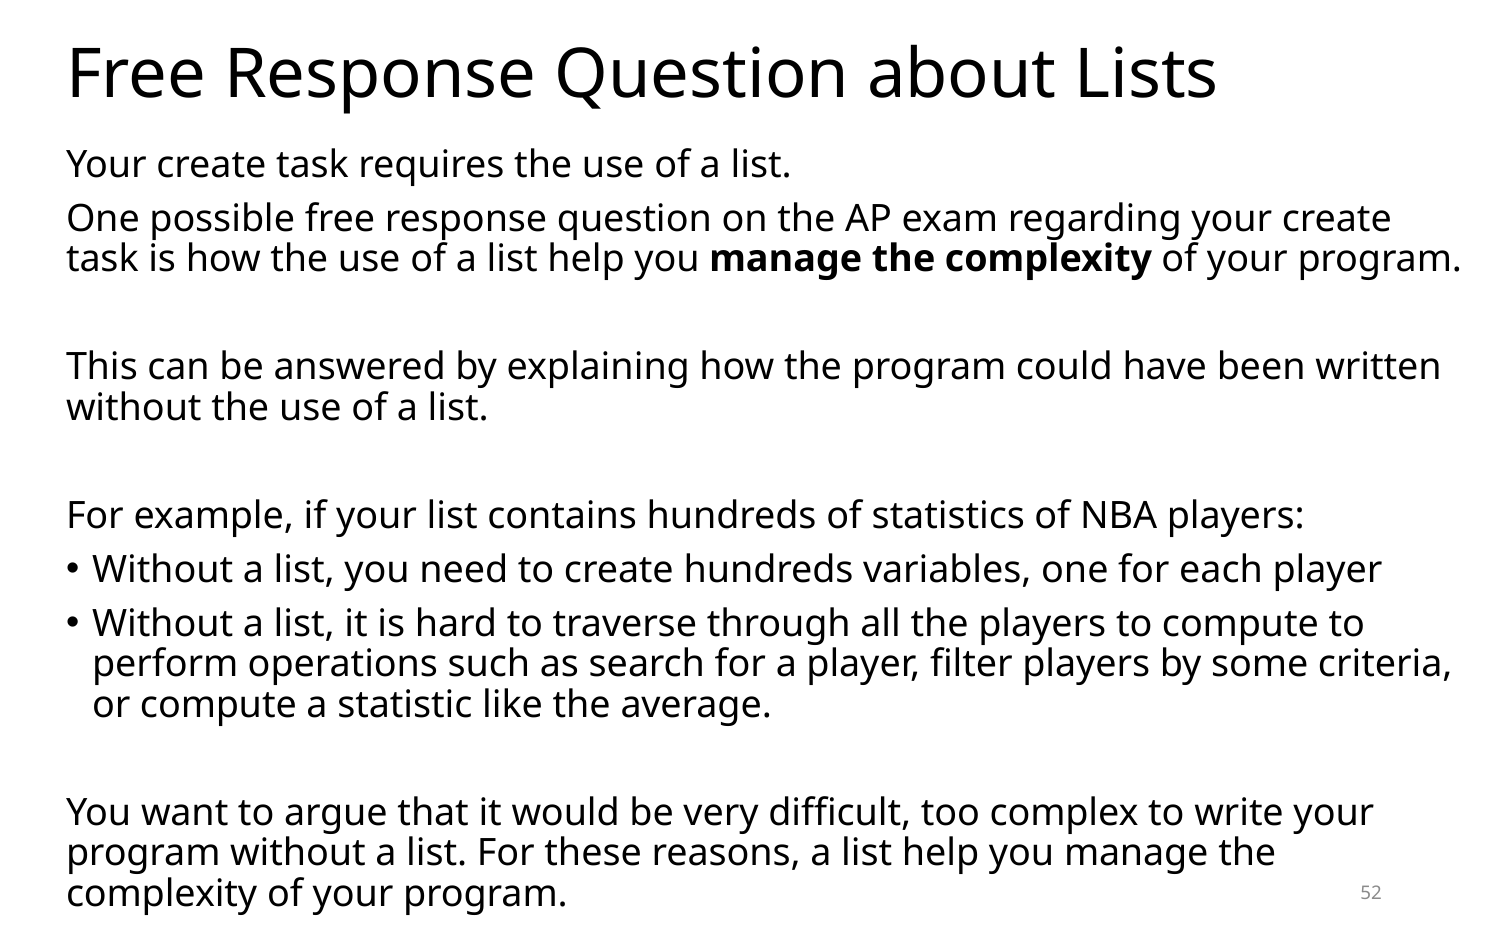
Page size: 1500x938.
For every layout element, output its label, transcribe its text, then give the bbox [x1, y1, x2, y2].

title Free Response Question about Lists [51, 12, 1345, 137]
slide_number 52 [1059, 868, 1397, 919]
list Your create task requires the use of a list. One possible free response question on the AP exam regarding your create task is how the use of a list help you manage the complexity of your program. This can be answered by explaining how the program could have been written without the use of a list. For example, if your list contains hundreds of statistics of NBA players: Without a list, you need to create hundreds variables, one for each player Without a list, it is hard to traverse through all the players to compute to perform operations such as search for a player, filter players by some criteria, or compute a statistic like the average. You want to argue that it would be very difficult, too complex to write your program without a list. For these reasons, a list help you manage the complexity of your program. [51, 137, 1483, 926]
